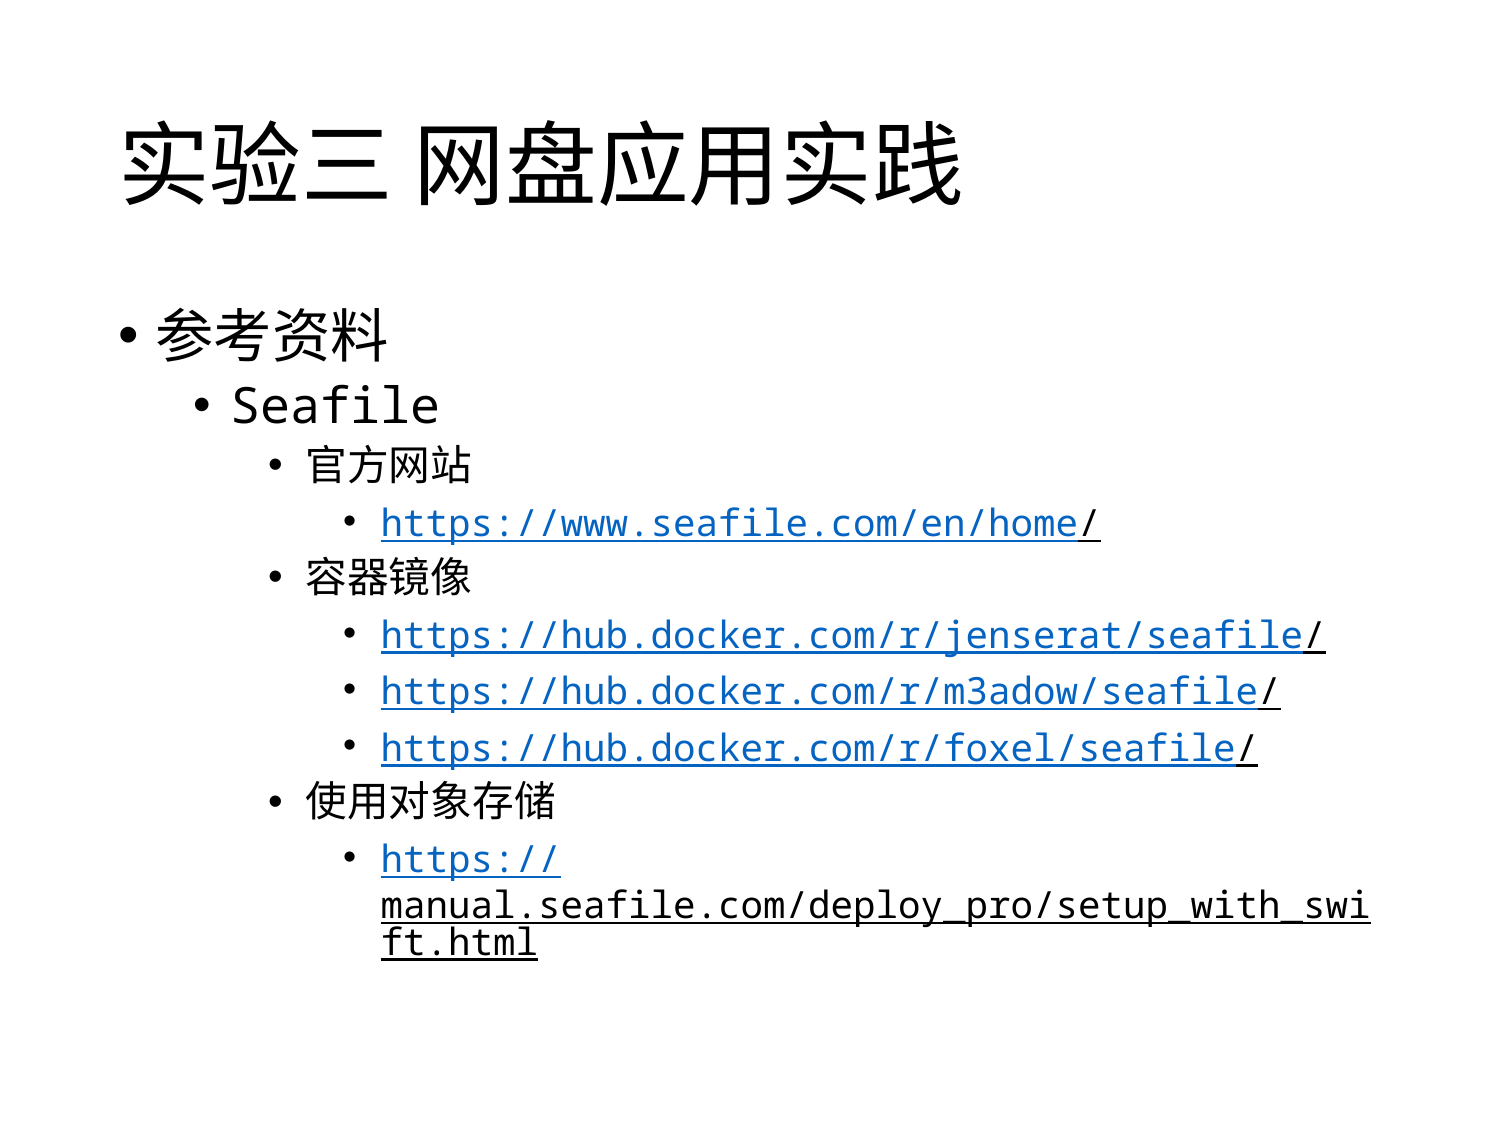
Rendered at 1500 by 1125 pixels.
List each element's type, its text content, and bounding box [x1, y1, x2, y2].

title 实验三 网盘应用实践 [103, 59, 1397, 278]
list 参考资料 Seafile 官方网站 https://www.seafile.com/en/home/ 容器镜像 https://hub.docker.com/r/jenserat/seafile/ https://hub.docker.com/r/m3adow/seafile/ https://hub.docker.com/r/foxel/seafile/ 使用对象存储 https://manual.seafile.com/deploy_pro/setup_with_swift.html [103, 299, 1397, 1014]
